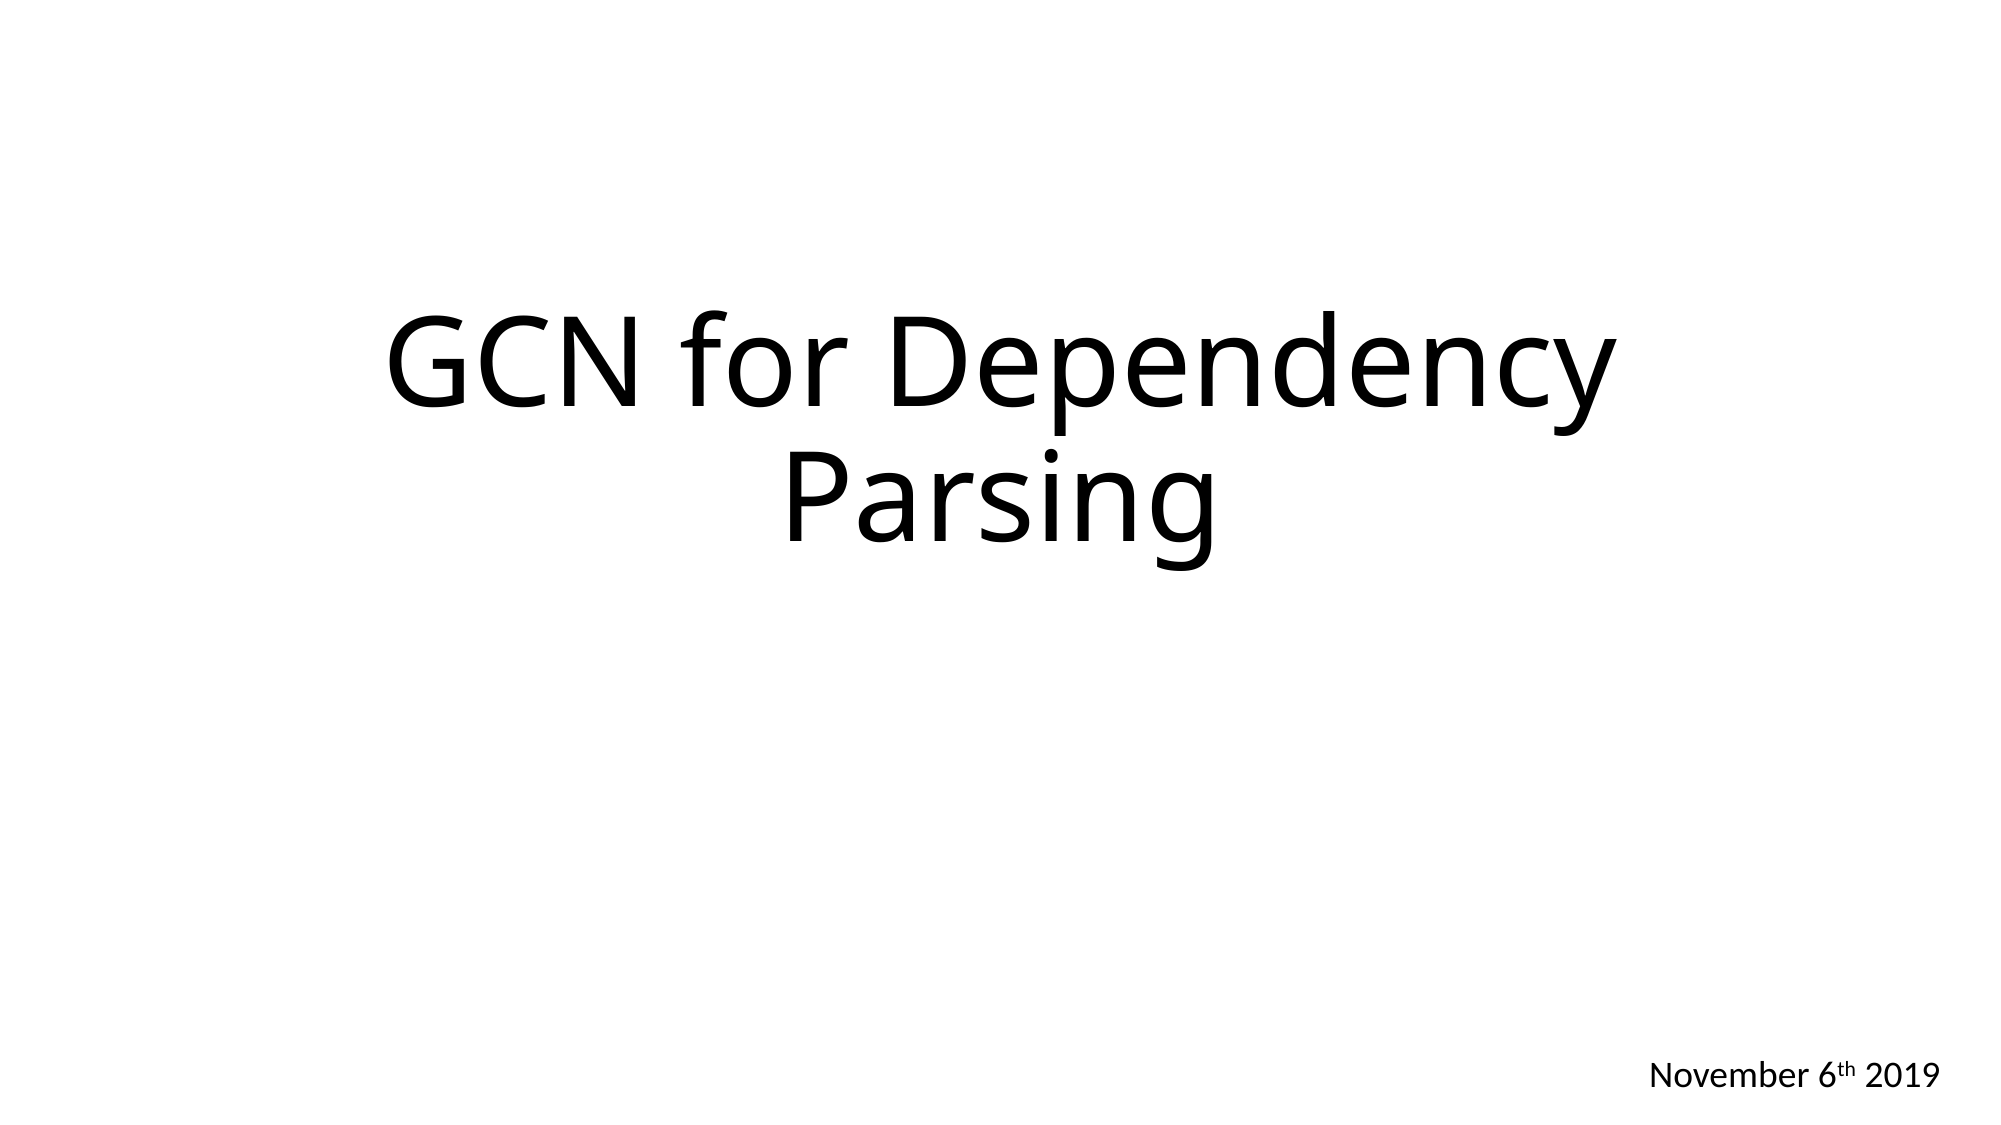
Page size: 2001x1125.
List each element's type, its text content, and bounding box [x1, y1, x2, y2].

title GCN for Dependency Parsing [174, 184, 1827, 576]
text_box November 6th 2019 [1634, 1042, 2000, 1103]
